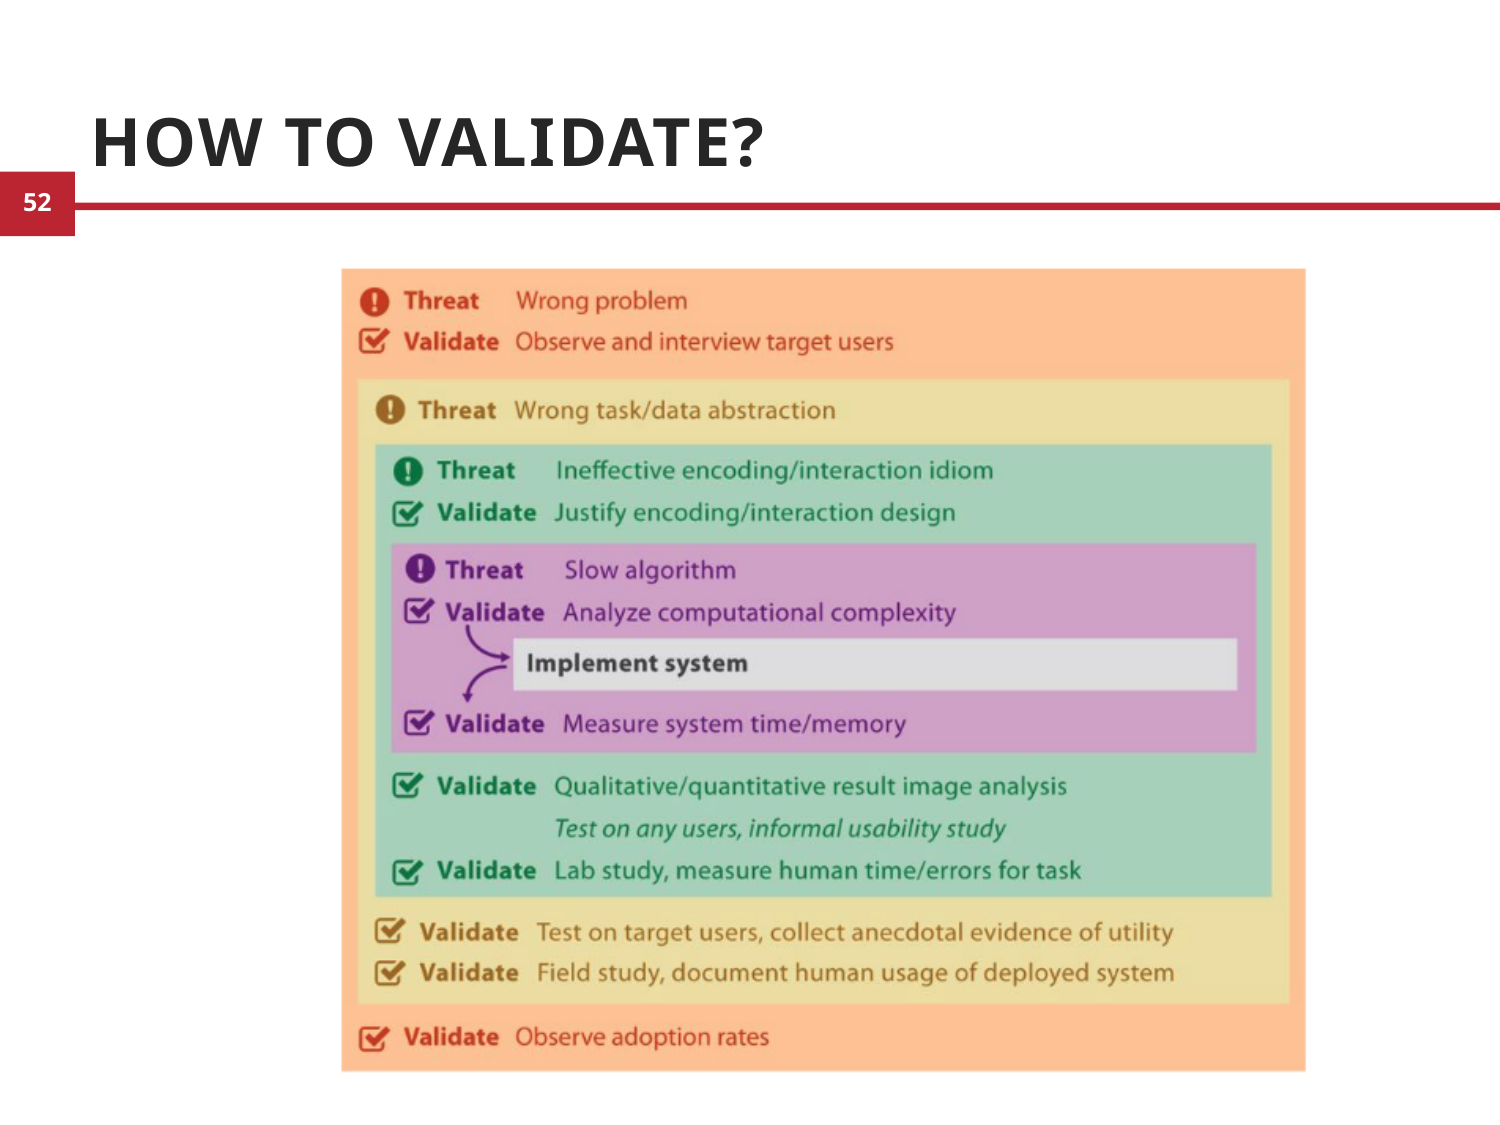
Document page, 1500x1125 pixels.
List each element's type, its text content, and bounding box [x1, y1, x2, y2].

title How to Validate? [75, 56, 1425, 188]
picture [336, 260, 1315, 1075]
